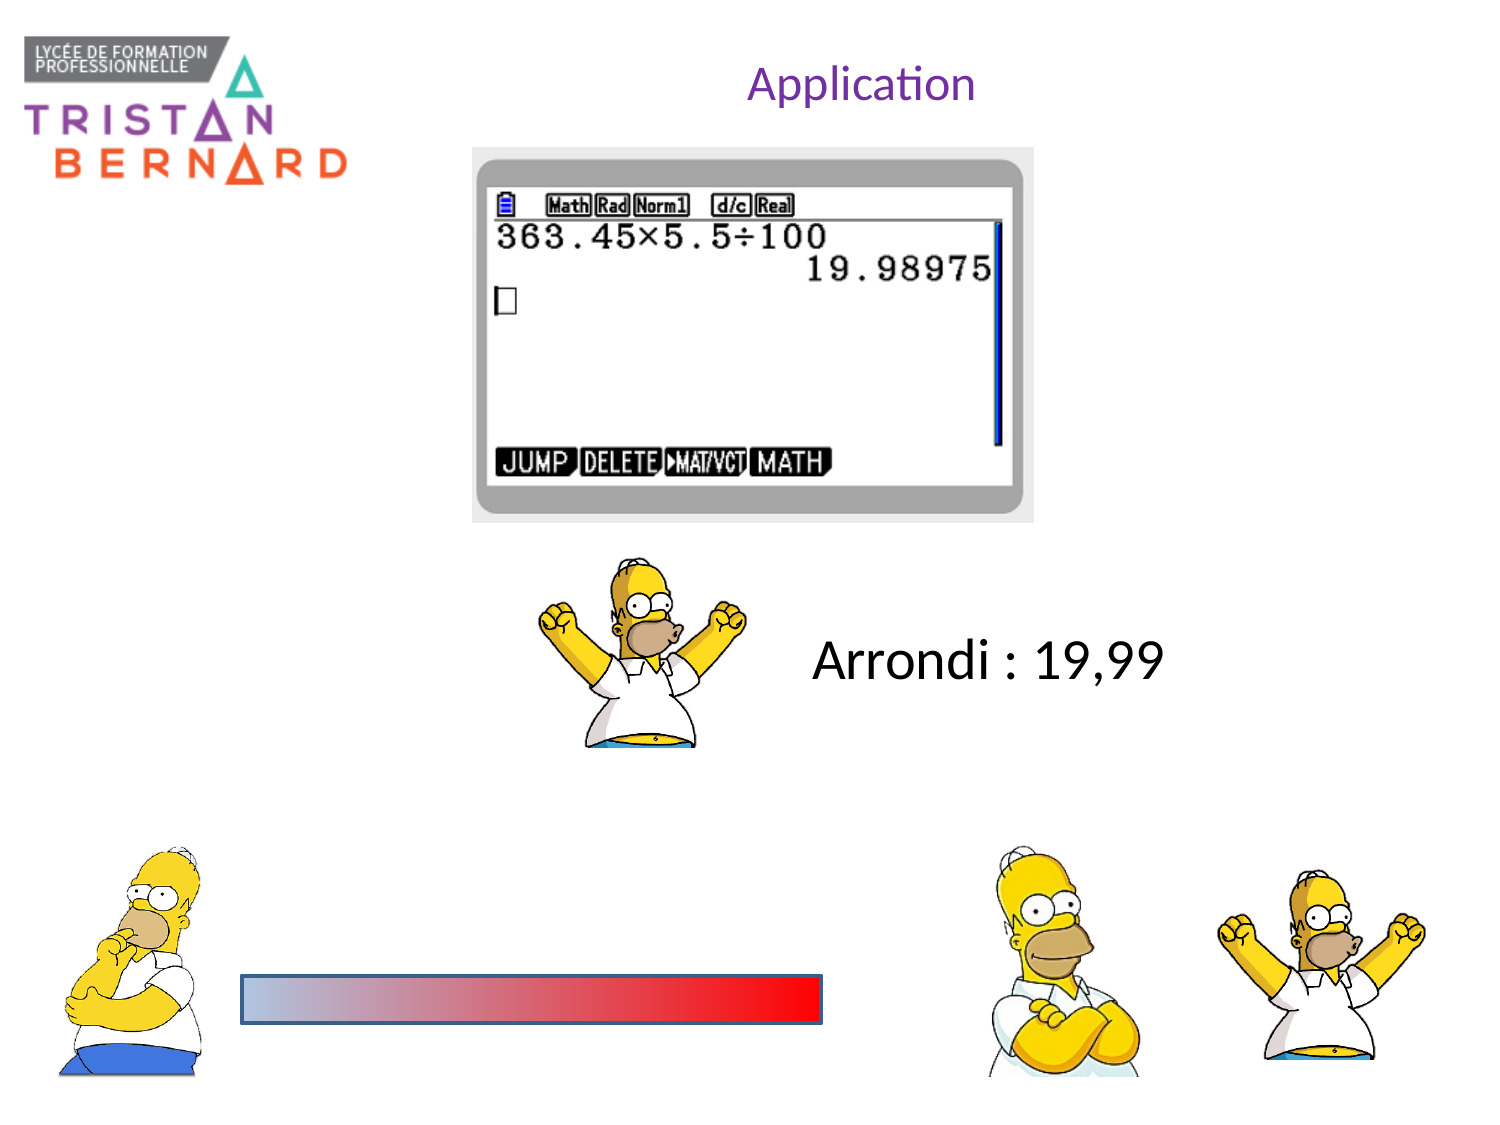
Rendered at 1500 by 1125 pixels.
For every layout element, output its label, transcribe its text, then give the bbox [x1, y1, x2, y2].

picture [52, 845, 212, 1079]
text_box Arrondi : 19,99 [797, 613, 1340, 699]
list Application [478, 42, 1247, 185]
picture [513, 549, 762, 748]
picture [970, 844, 1148, 1078]
picture [1191, 861, 1441, 1061]
picture [23, 35, 361, 207]
text_box [240, 974, 823, 1025]
picture [472, 147, 1034, 523]
